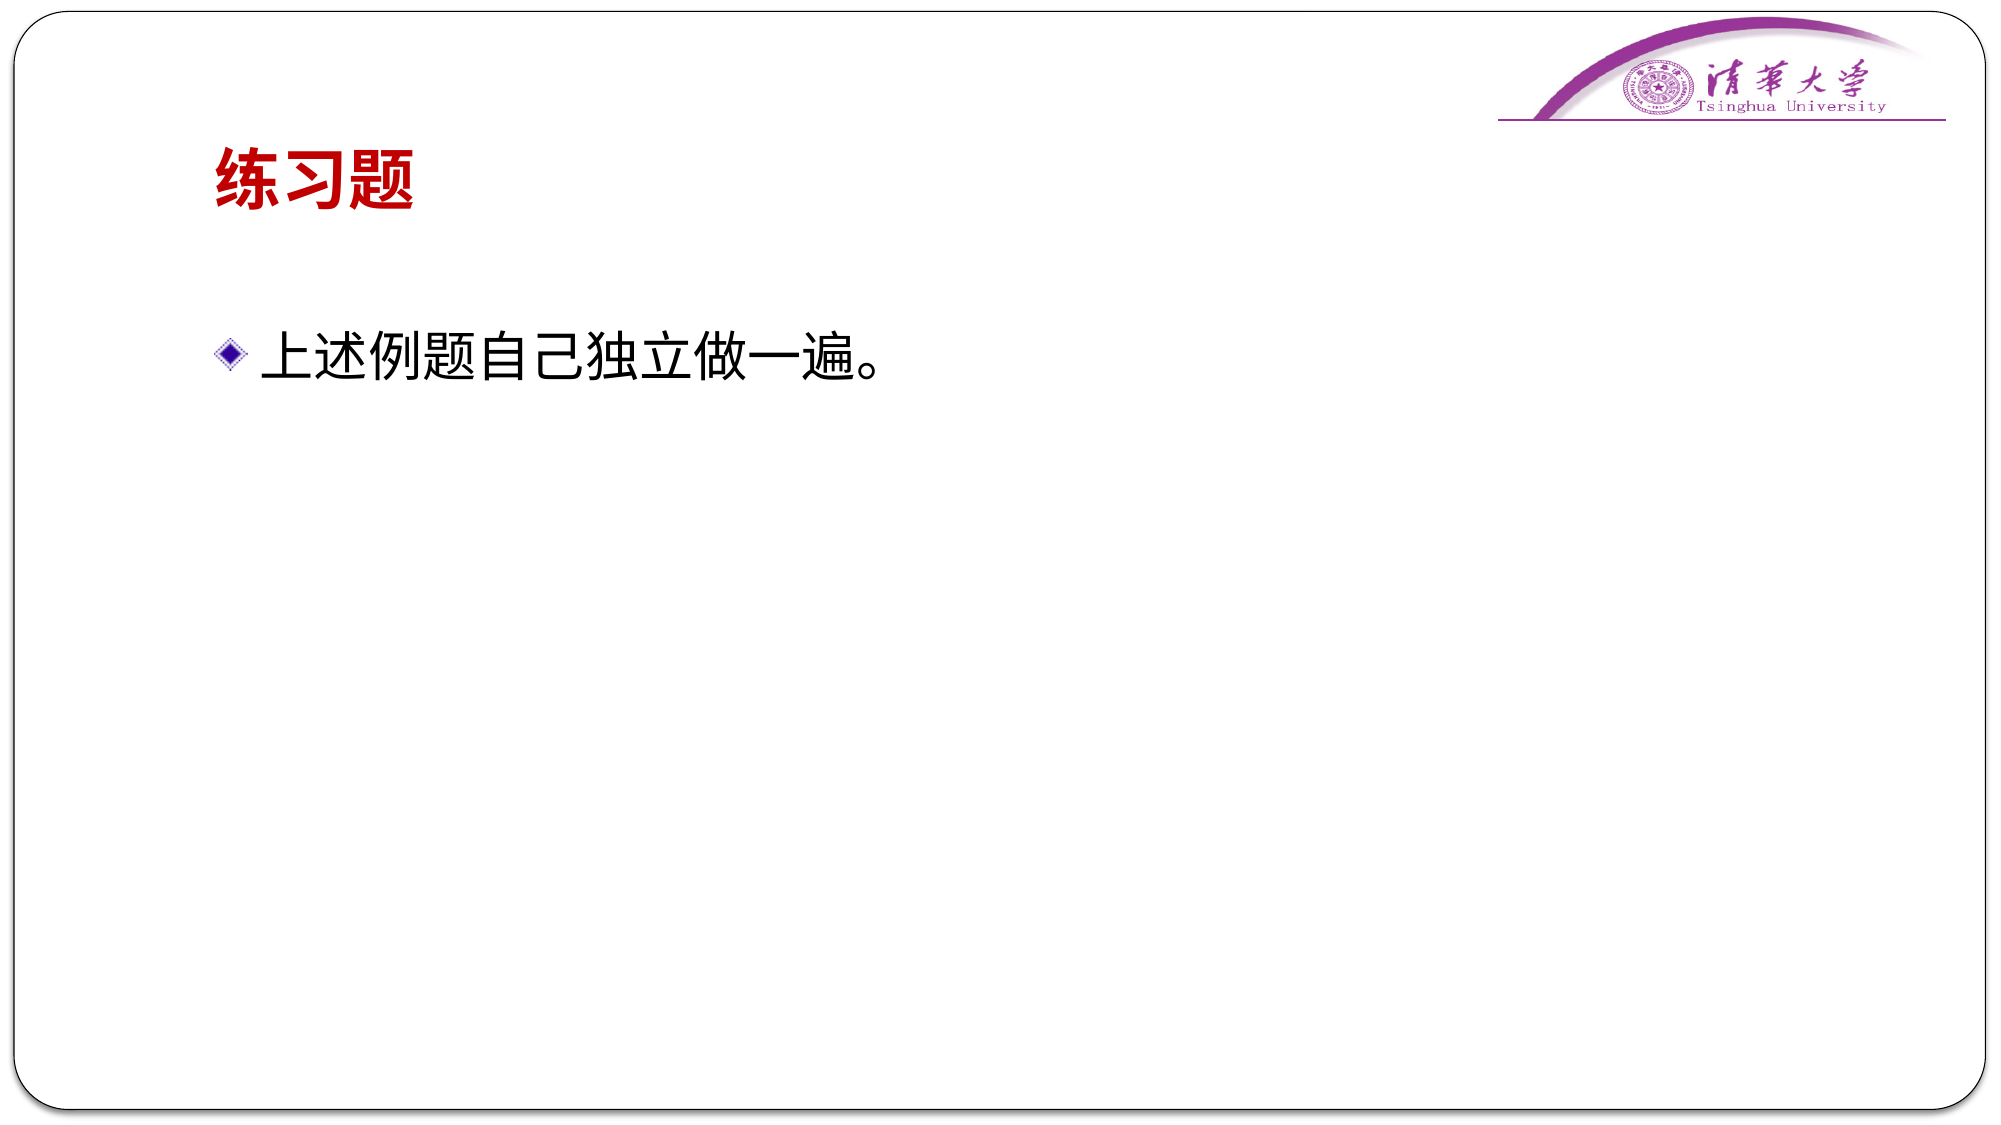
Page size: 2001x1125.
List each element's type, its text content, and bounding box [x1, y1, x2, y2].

picture [214, 338, 248, 371]
title 练习题 [200, 45, 1900, 233]
picture [1498, 14, 1946, 121]
list 上述例题自己独立做一遍。 [200, 237, 1900, 988]
